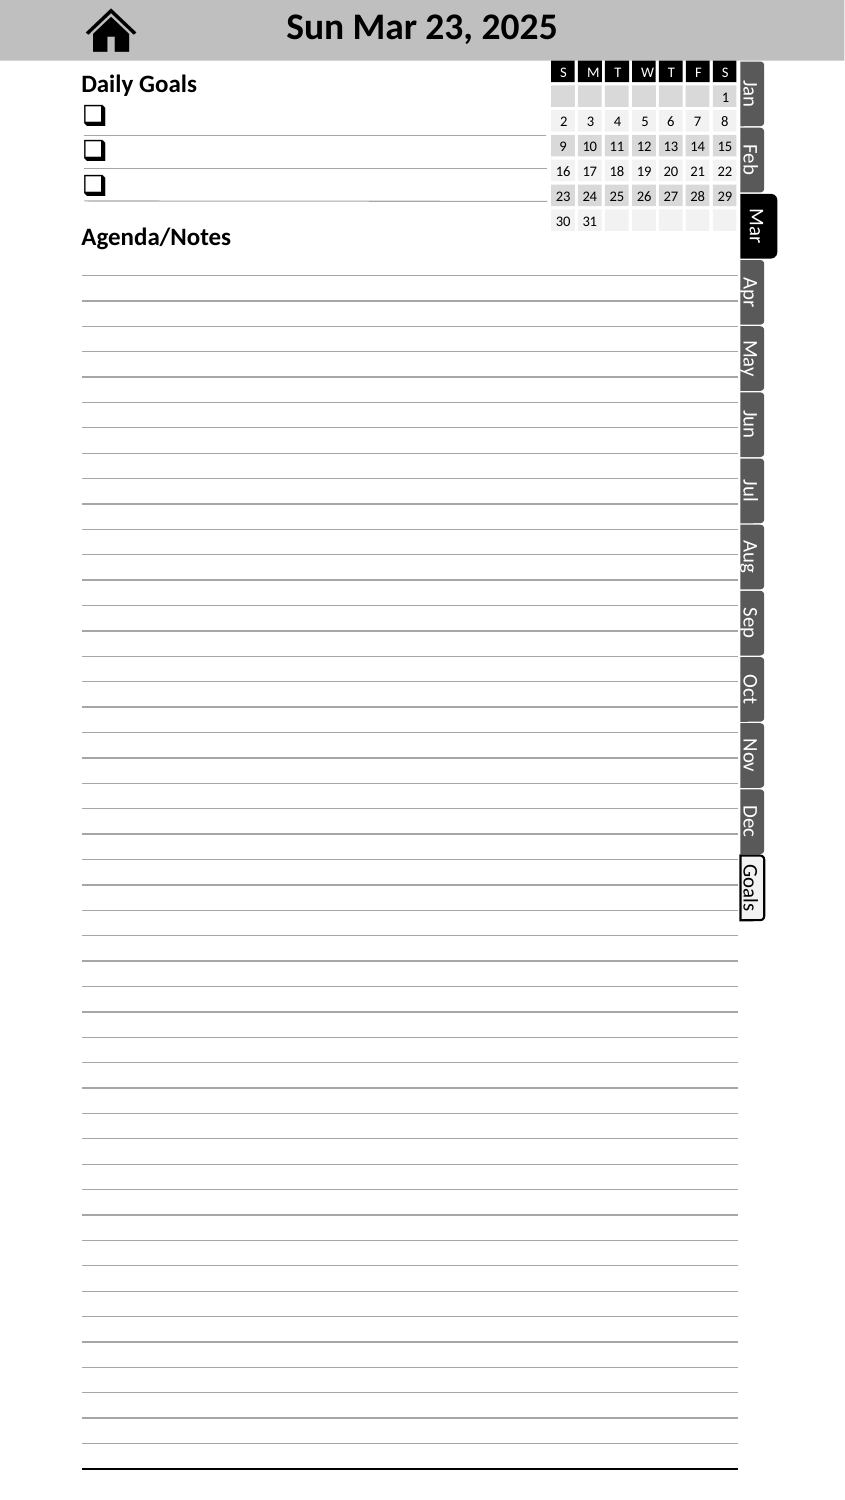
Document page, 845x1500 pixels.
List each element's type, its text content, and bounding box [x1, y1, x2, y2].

list Sun Mar 23, 2025 [190, 0, 655, 61]
picture [82, 1, 140, 59]
